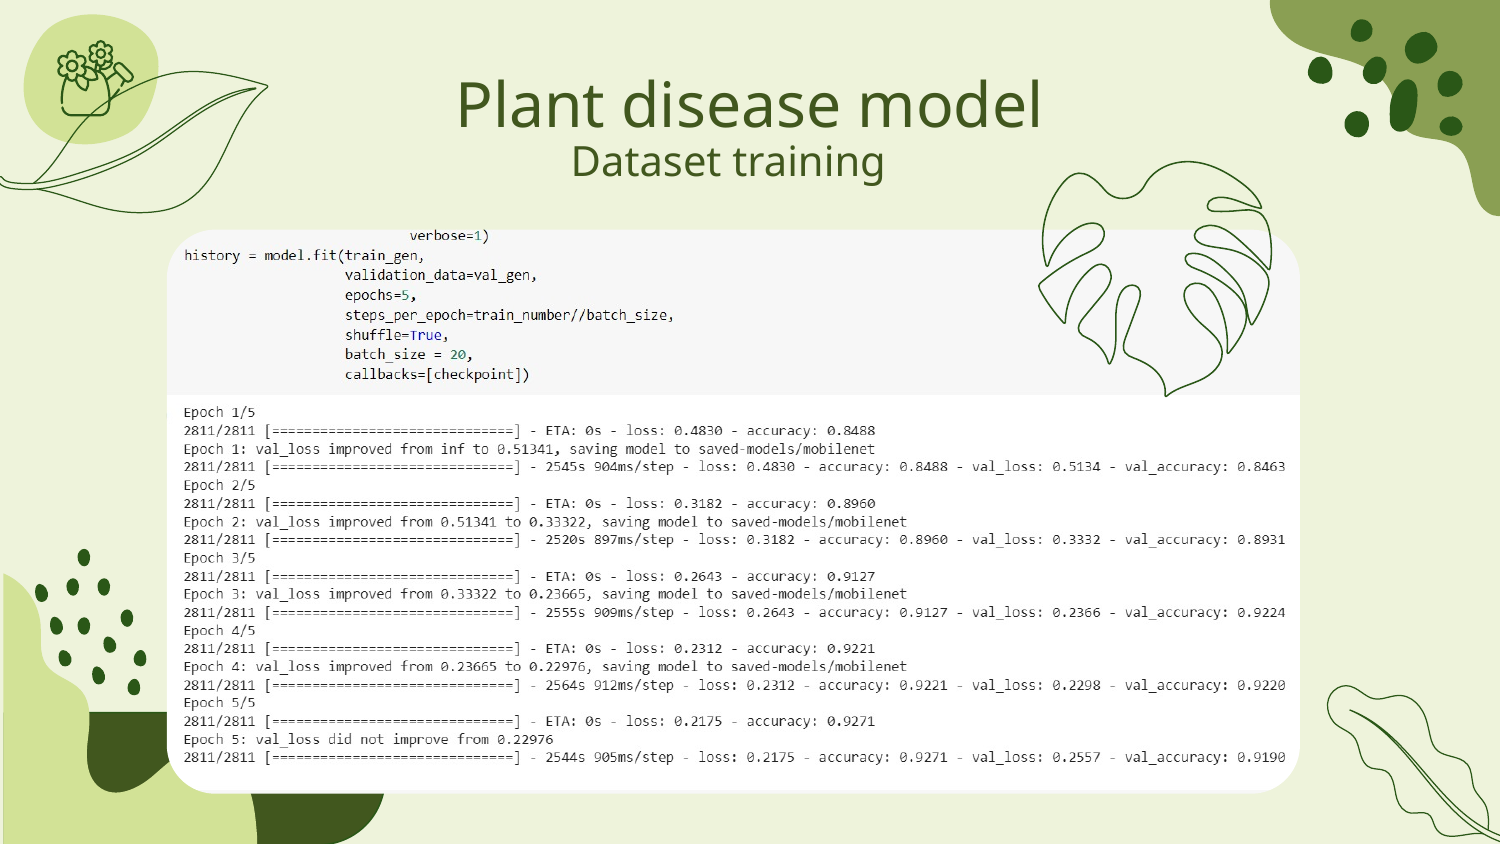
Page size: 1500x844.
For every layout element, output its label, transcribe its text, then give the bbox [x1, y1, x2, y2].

subtitle Dataset training [555, 119, 993, 214]
title Plant disease model [118, 50, 1382, 144]
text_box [56, 39, 135, 117]
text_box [33, 548, 149, 696]
picture [166, 229, 1301, 794]
